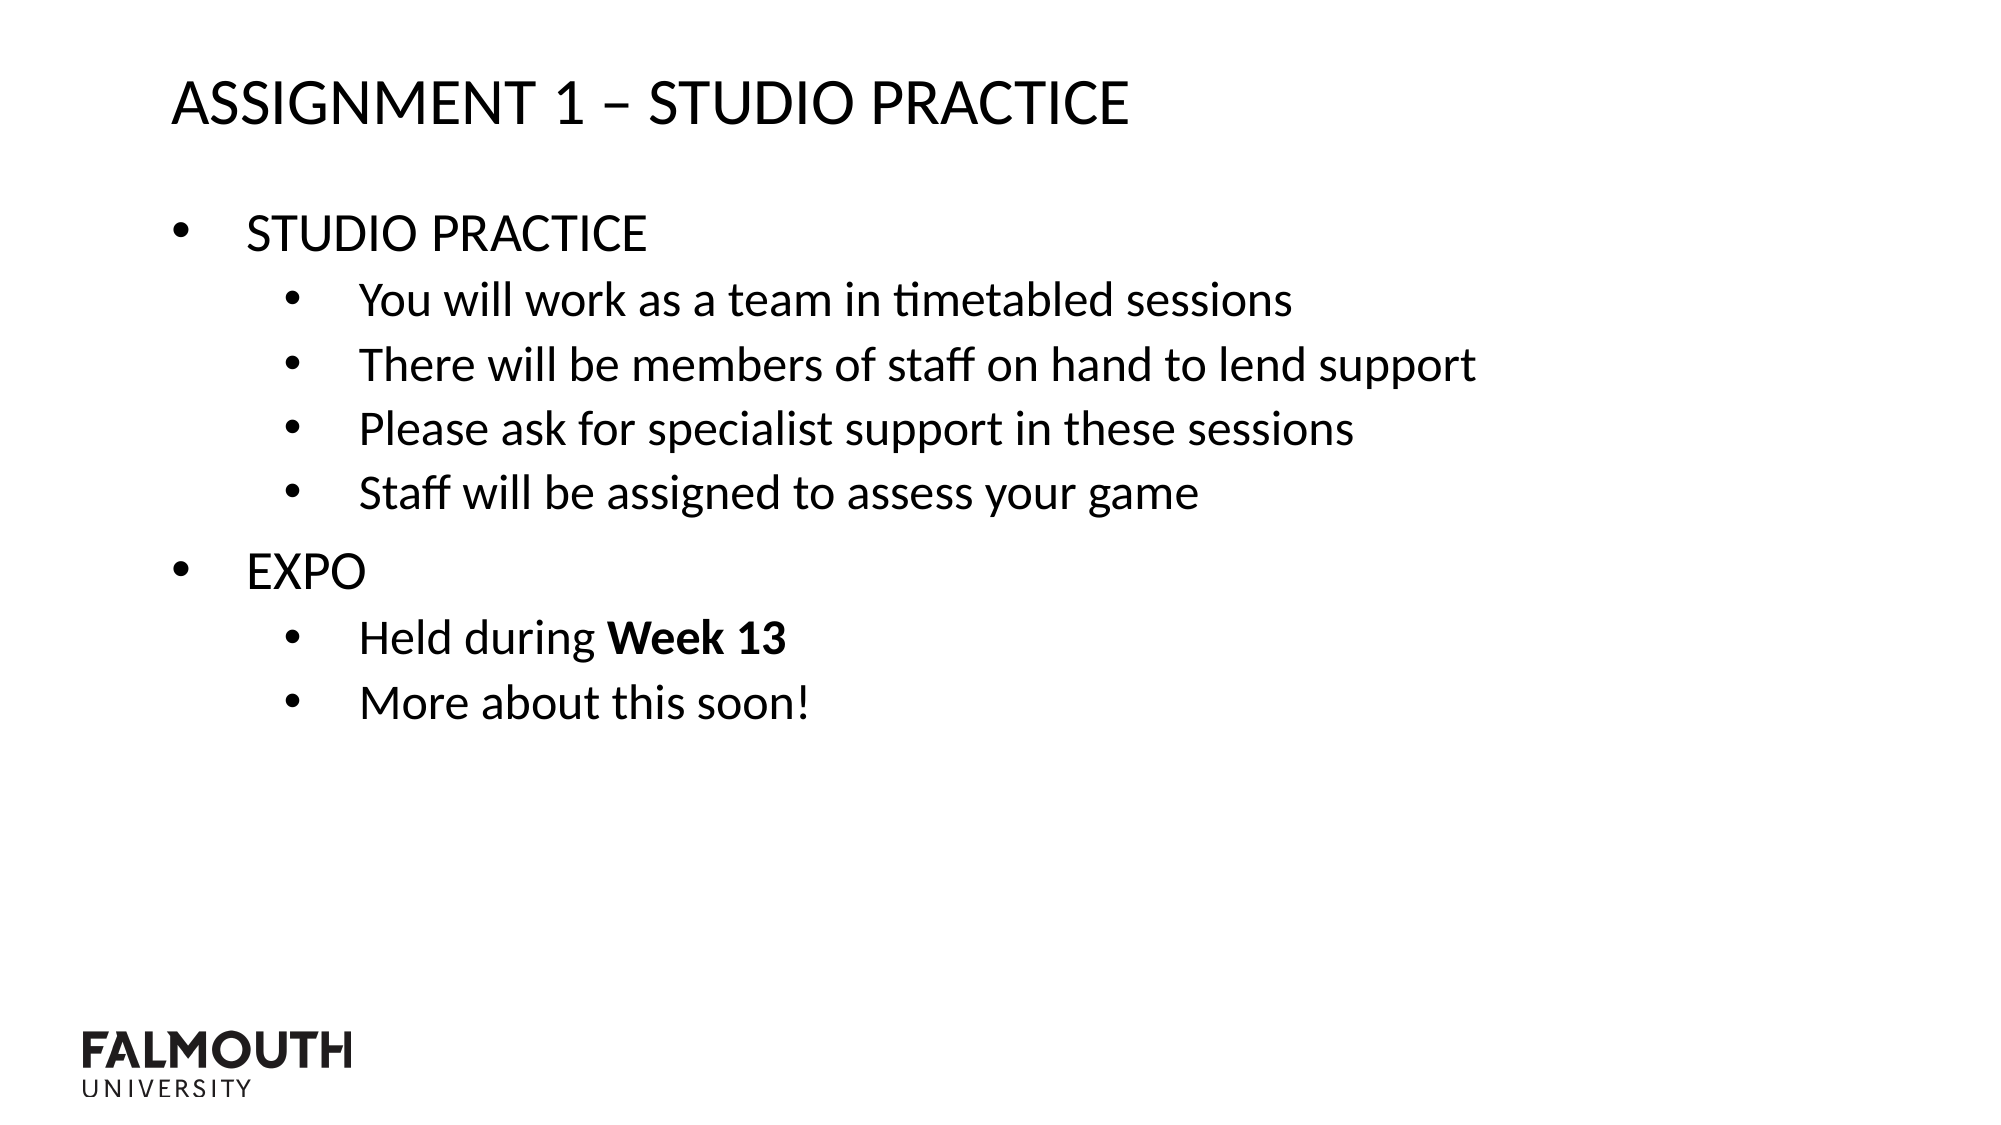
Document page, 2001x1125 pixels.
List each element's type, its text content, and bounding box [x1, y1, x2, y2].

list Assignment 1 – Studio Practice [156, 59, 1476, 164]
list Studio Practice You will work as a team in timetabled sessions There will be members of staff on hand to lend support Please ask for specialist support in these sessions Staff will be assigned to assess your game Expo Held during Week 13 More about this soon! [156, 195, 1857, 903]
